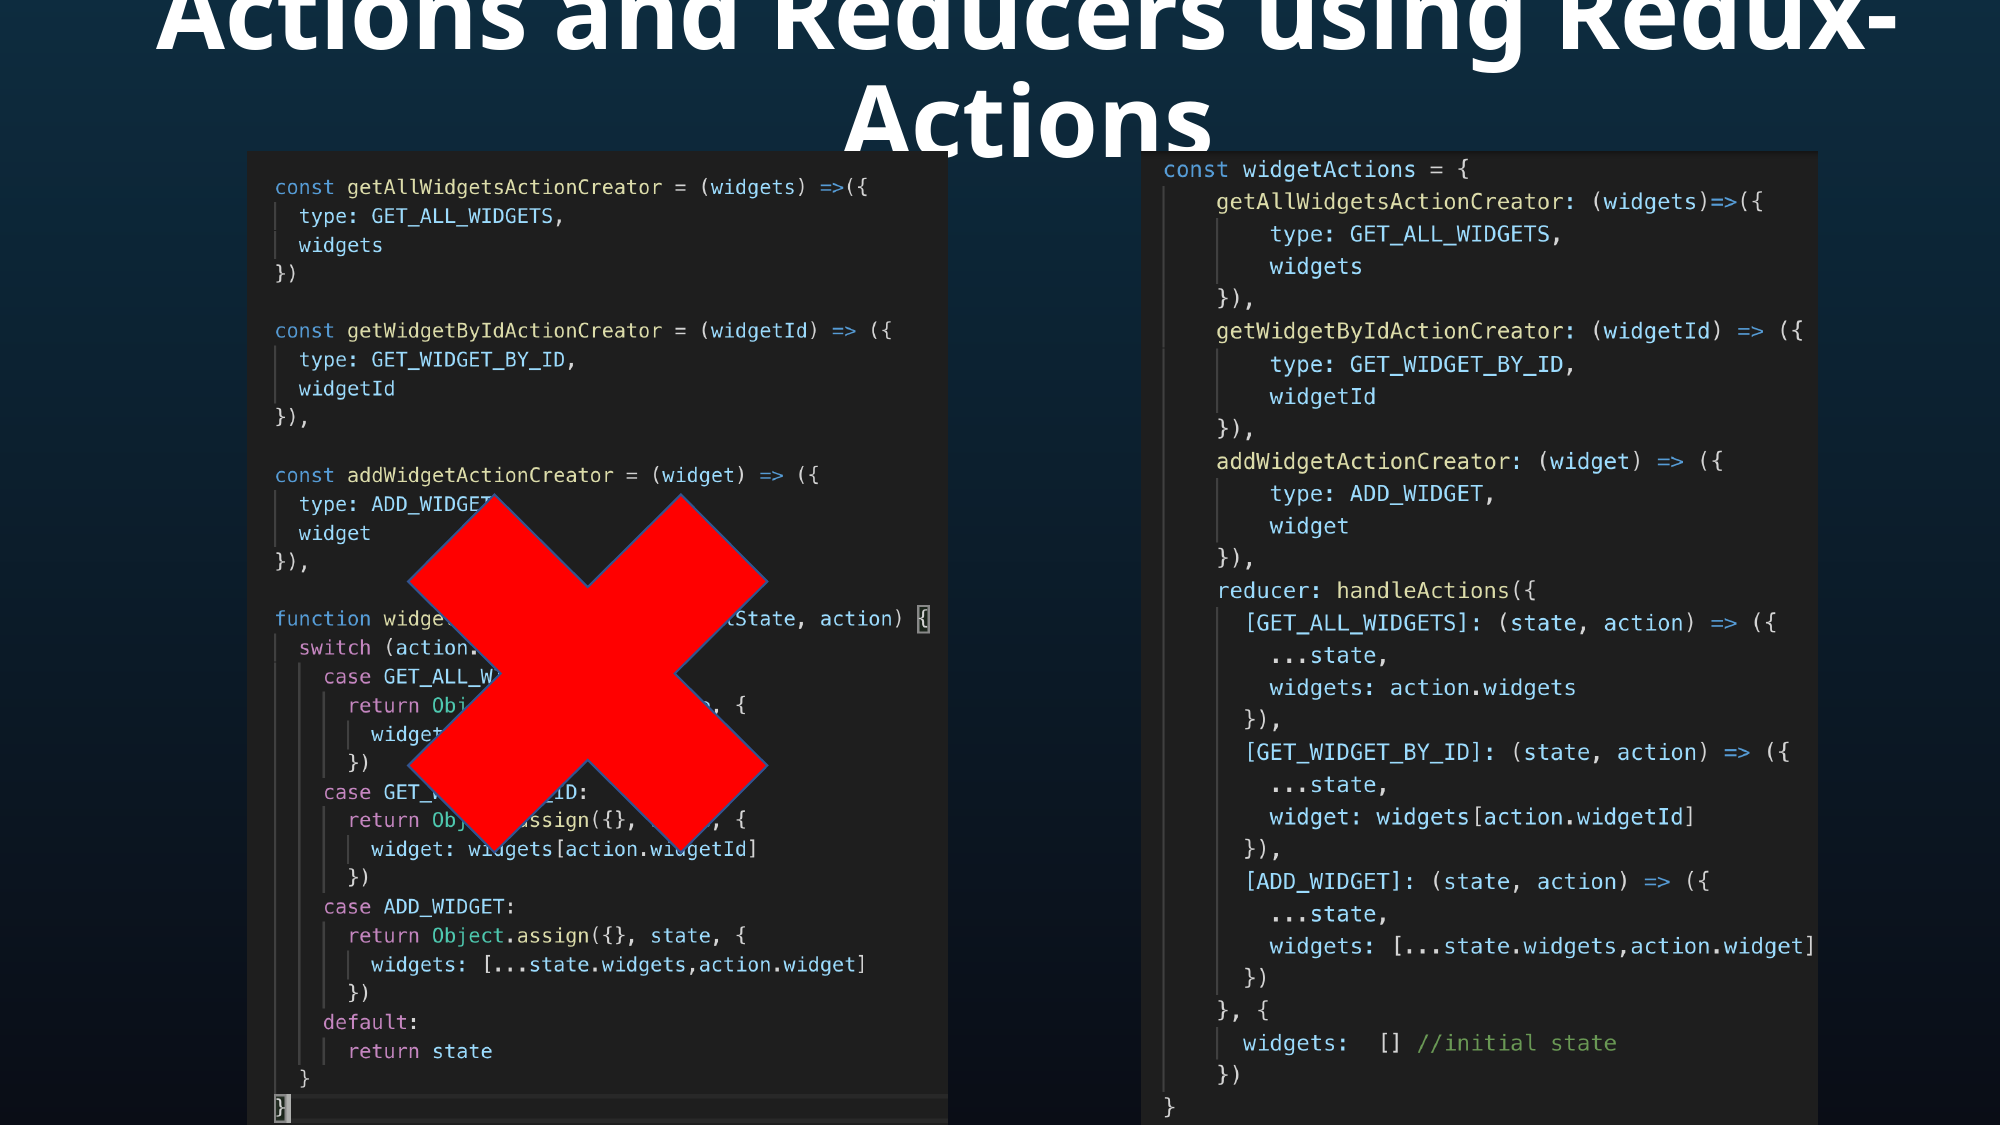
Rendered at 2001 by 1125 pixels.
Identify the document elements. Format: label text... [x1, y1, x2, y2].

title Actions and Reducers using Redux-Actions [110, 21, 1946, 121]
picture [1141, 151, 1818, 1125]
picture [247, 151, 948, 1125]
